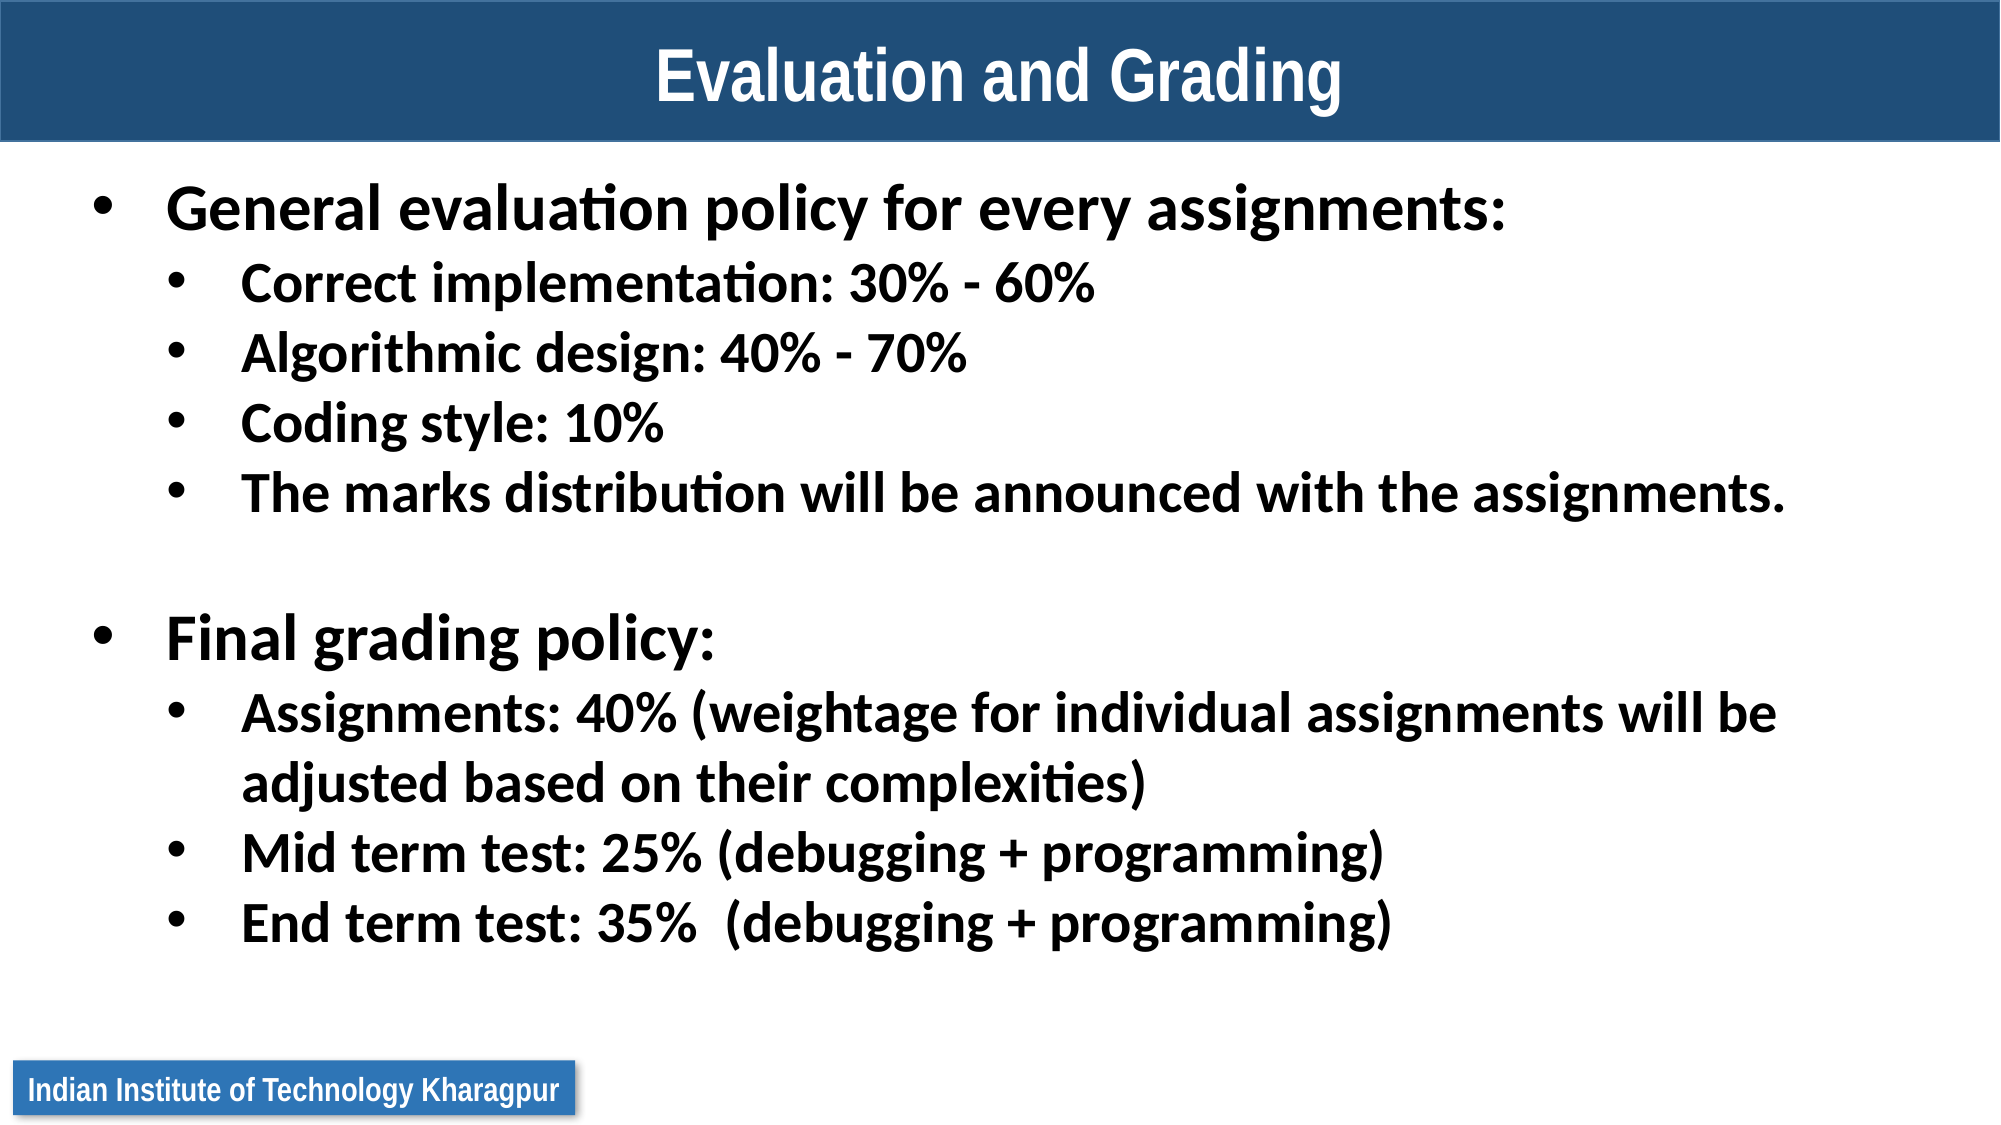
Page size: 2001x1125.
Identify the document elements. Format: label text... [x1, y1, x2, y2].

text_box Indian Institute of Technology Kharagpur [13, 1060, 576, 1116]
text_box General evaluation policy for every assignments: Correct implementation: 30% - 60% Algorithmic design: 40% - 70% Coding style: 10% The marks distribution will be announced with the assignments. Final grading policy: Assignments: 40% (weightage for individual assignments will be adjusted based on their complexities) Mid term test: 25% (debugging + programming) End term test: 35% (debugging + programming) [64, 156, 1935, 962]
text_box Evaluation and Grading [0, 0, 2000, 142]
